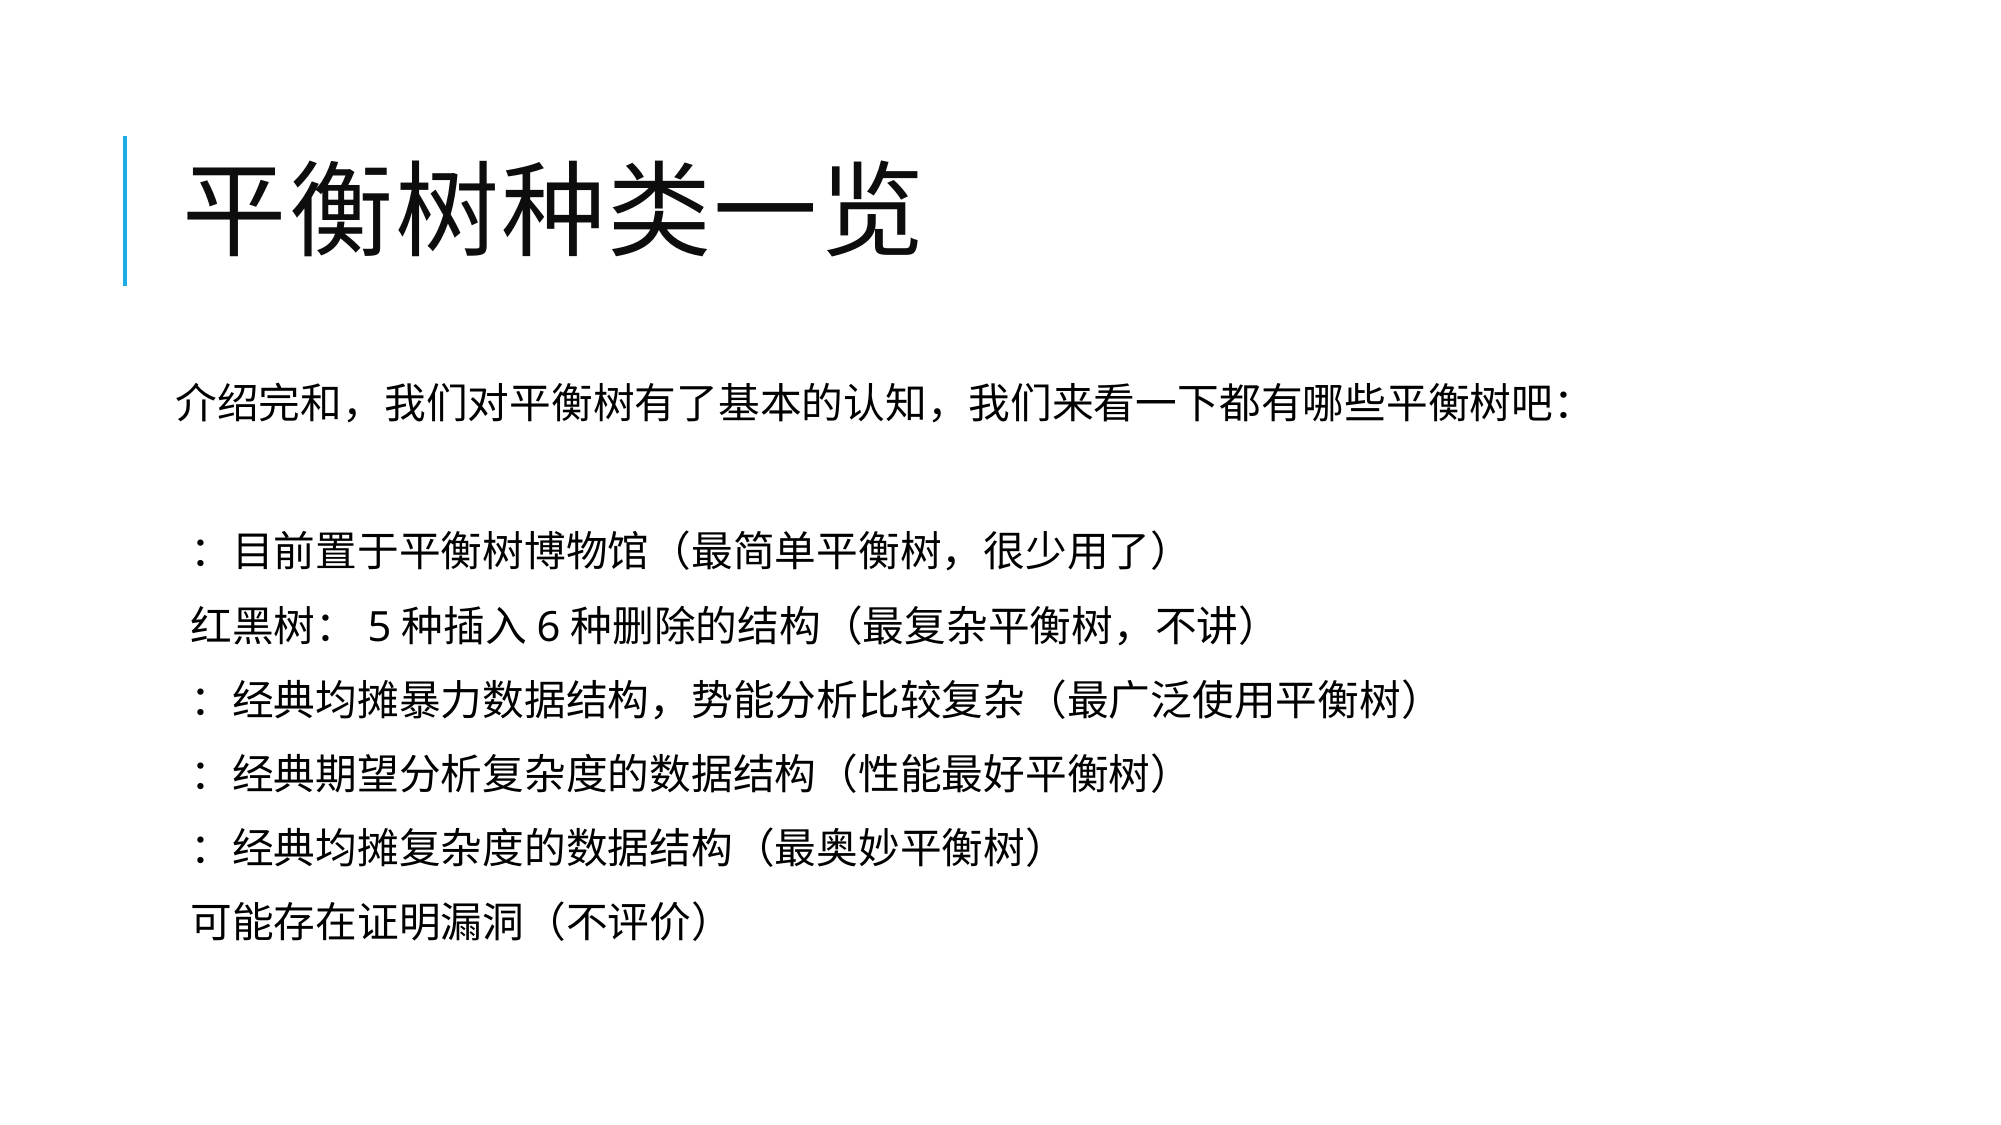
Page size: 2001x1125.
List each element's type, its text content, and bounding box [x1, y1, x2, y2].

title 平衡树种类一览 [168, 96, 1763, 342]
